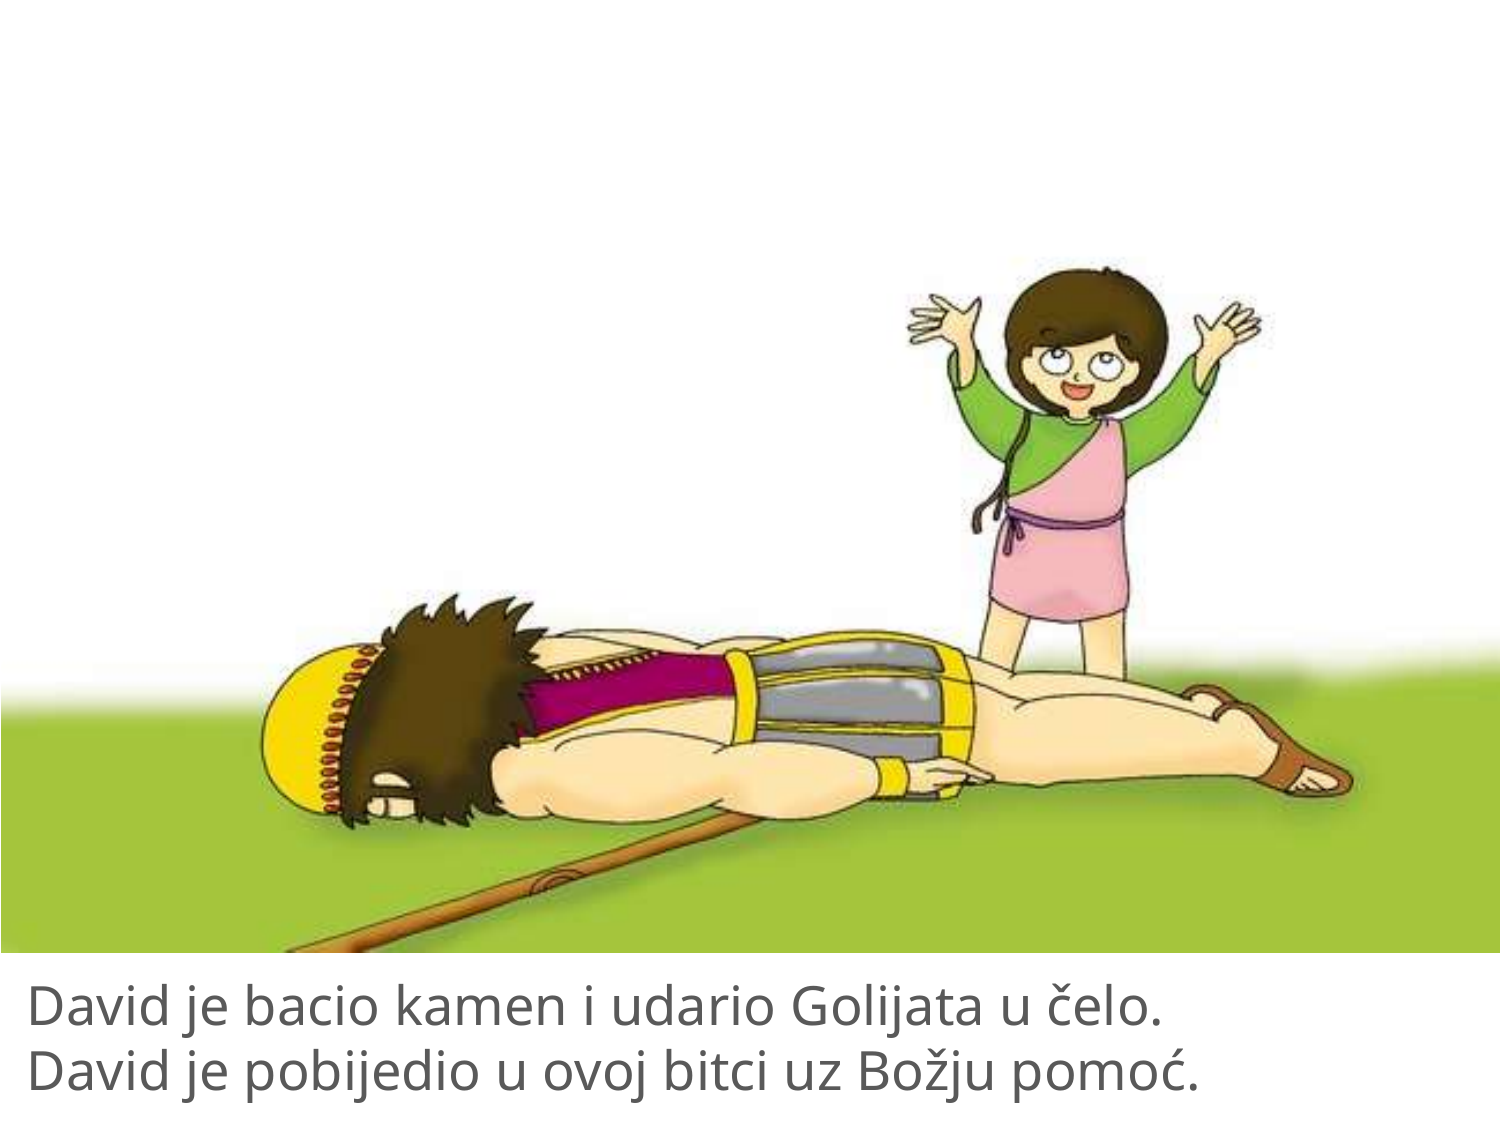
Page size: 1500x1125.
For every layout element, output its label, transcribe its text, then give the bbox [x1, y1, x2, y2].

text_box David je bacio kamen i udario Golijata u čelo. David je pobijedio u ovoj bitci uz Božju pomoć. [11, 964, 1498, 1109]
picture [1, 0, 1500, 953]
